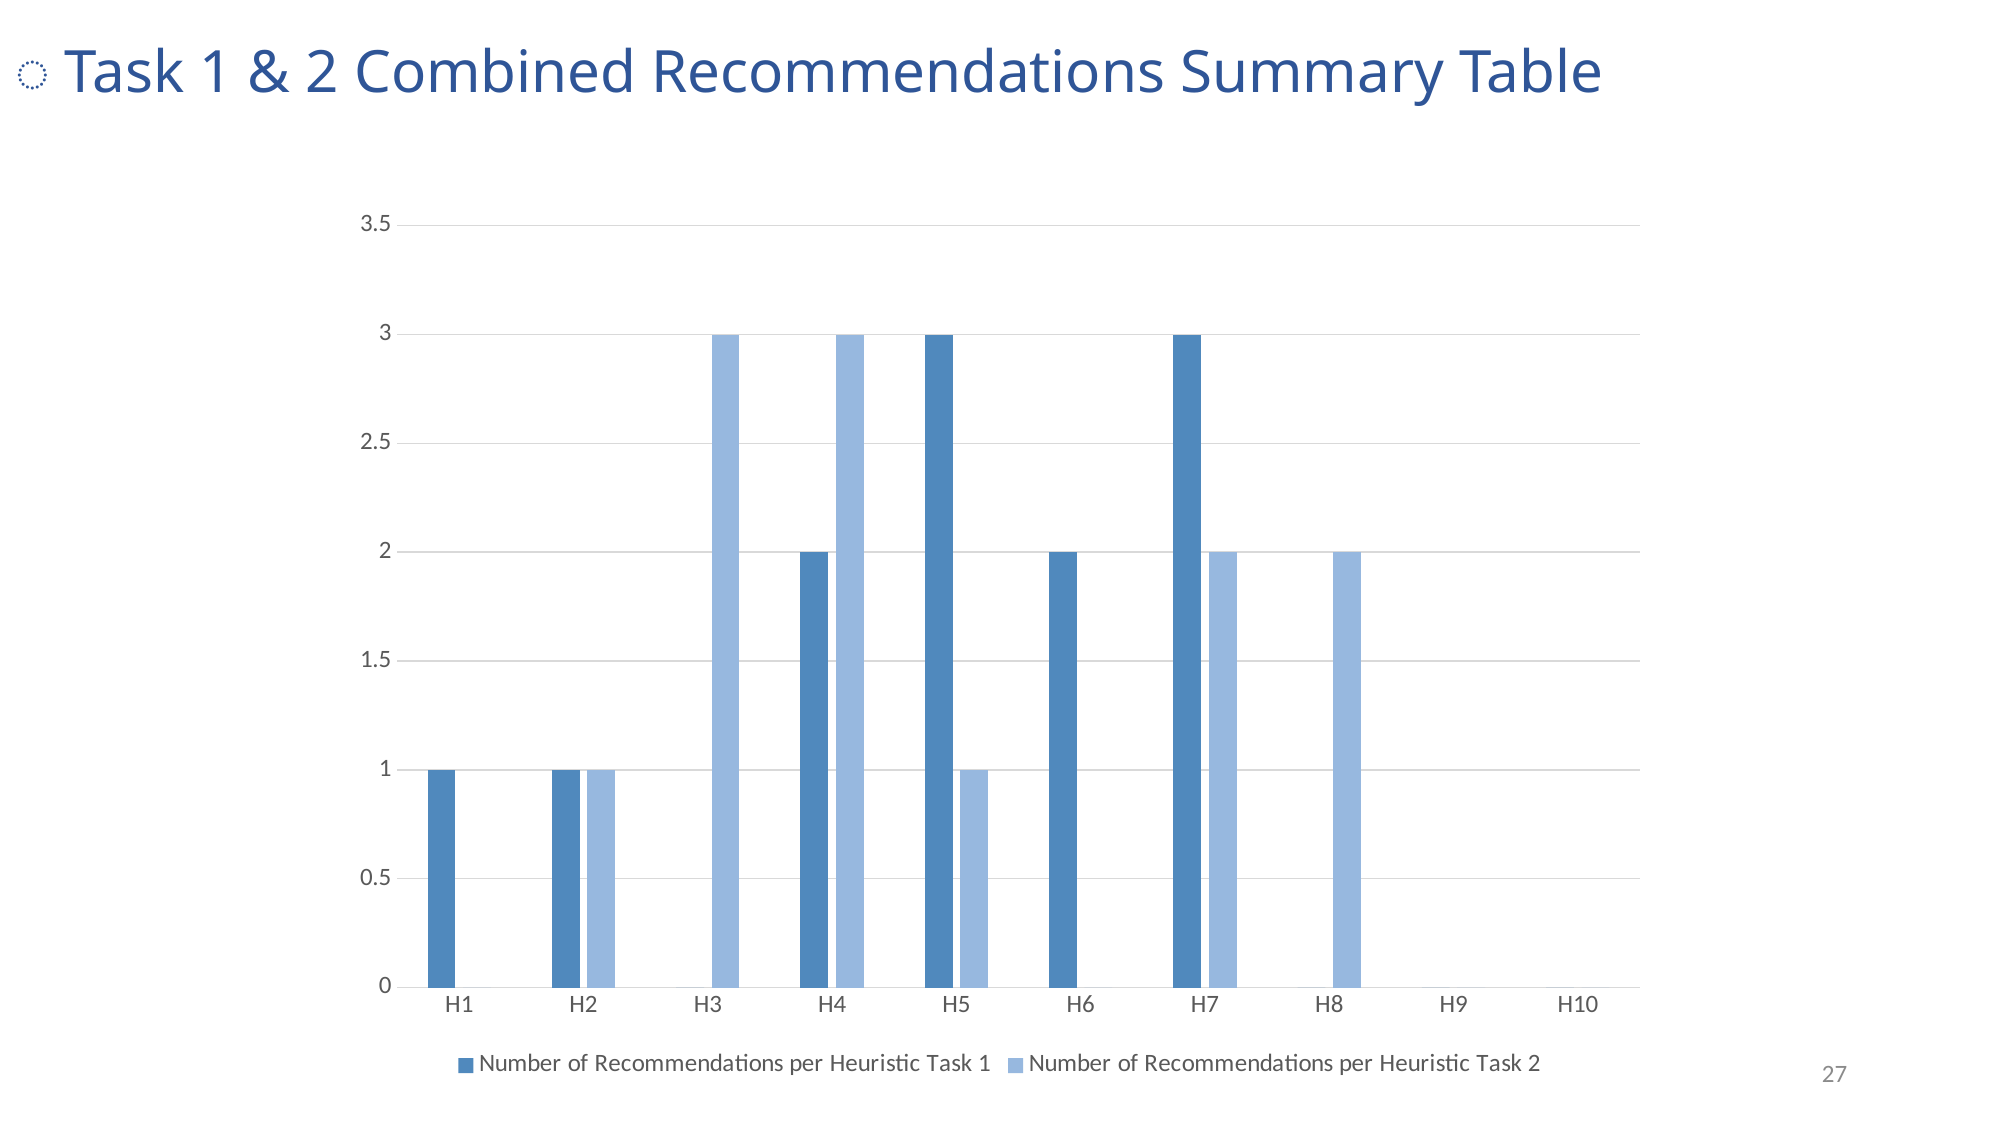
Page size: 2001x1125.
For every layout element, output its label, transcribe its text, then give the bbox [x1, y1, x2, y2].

slide_number 27 [1412, 1042, 1863, 1103]
chart [333, 195, 1667, 1085]
title ◌ Task 1 & 2 Combined Recommendations Summary Table [0, 0, 1725, 160]
